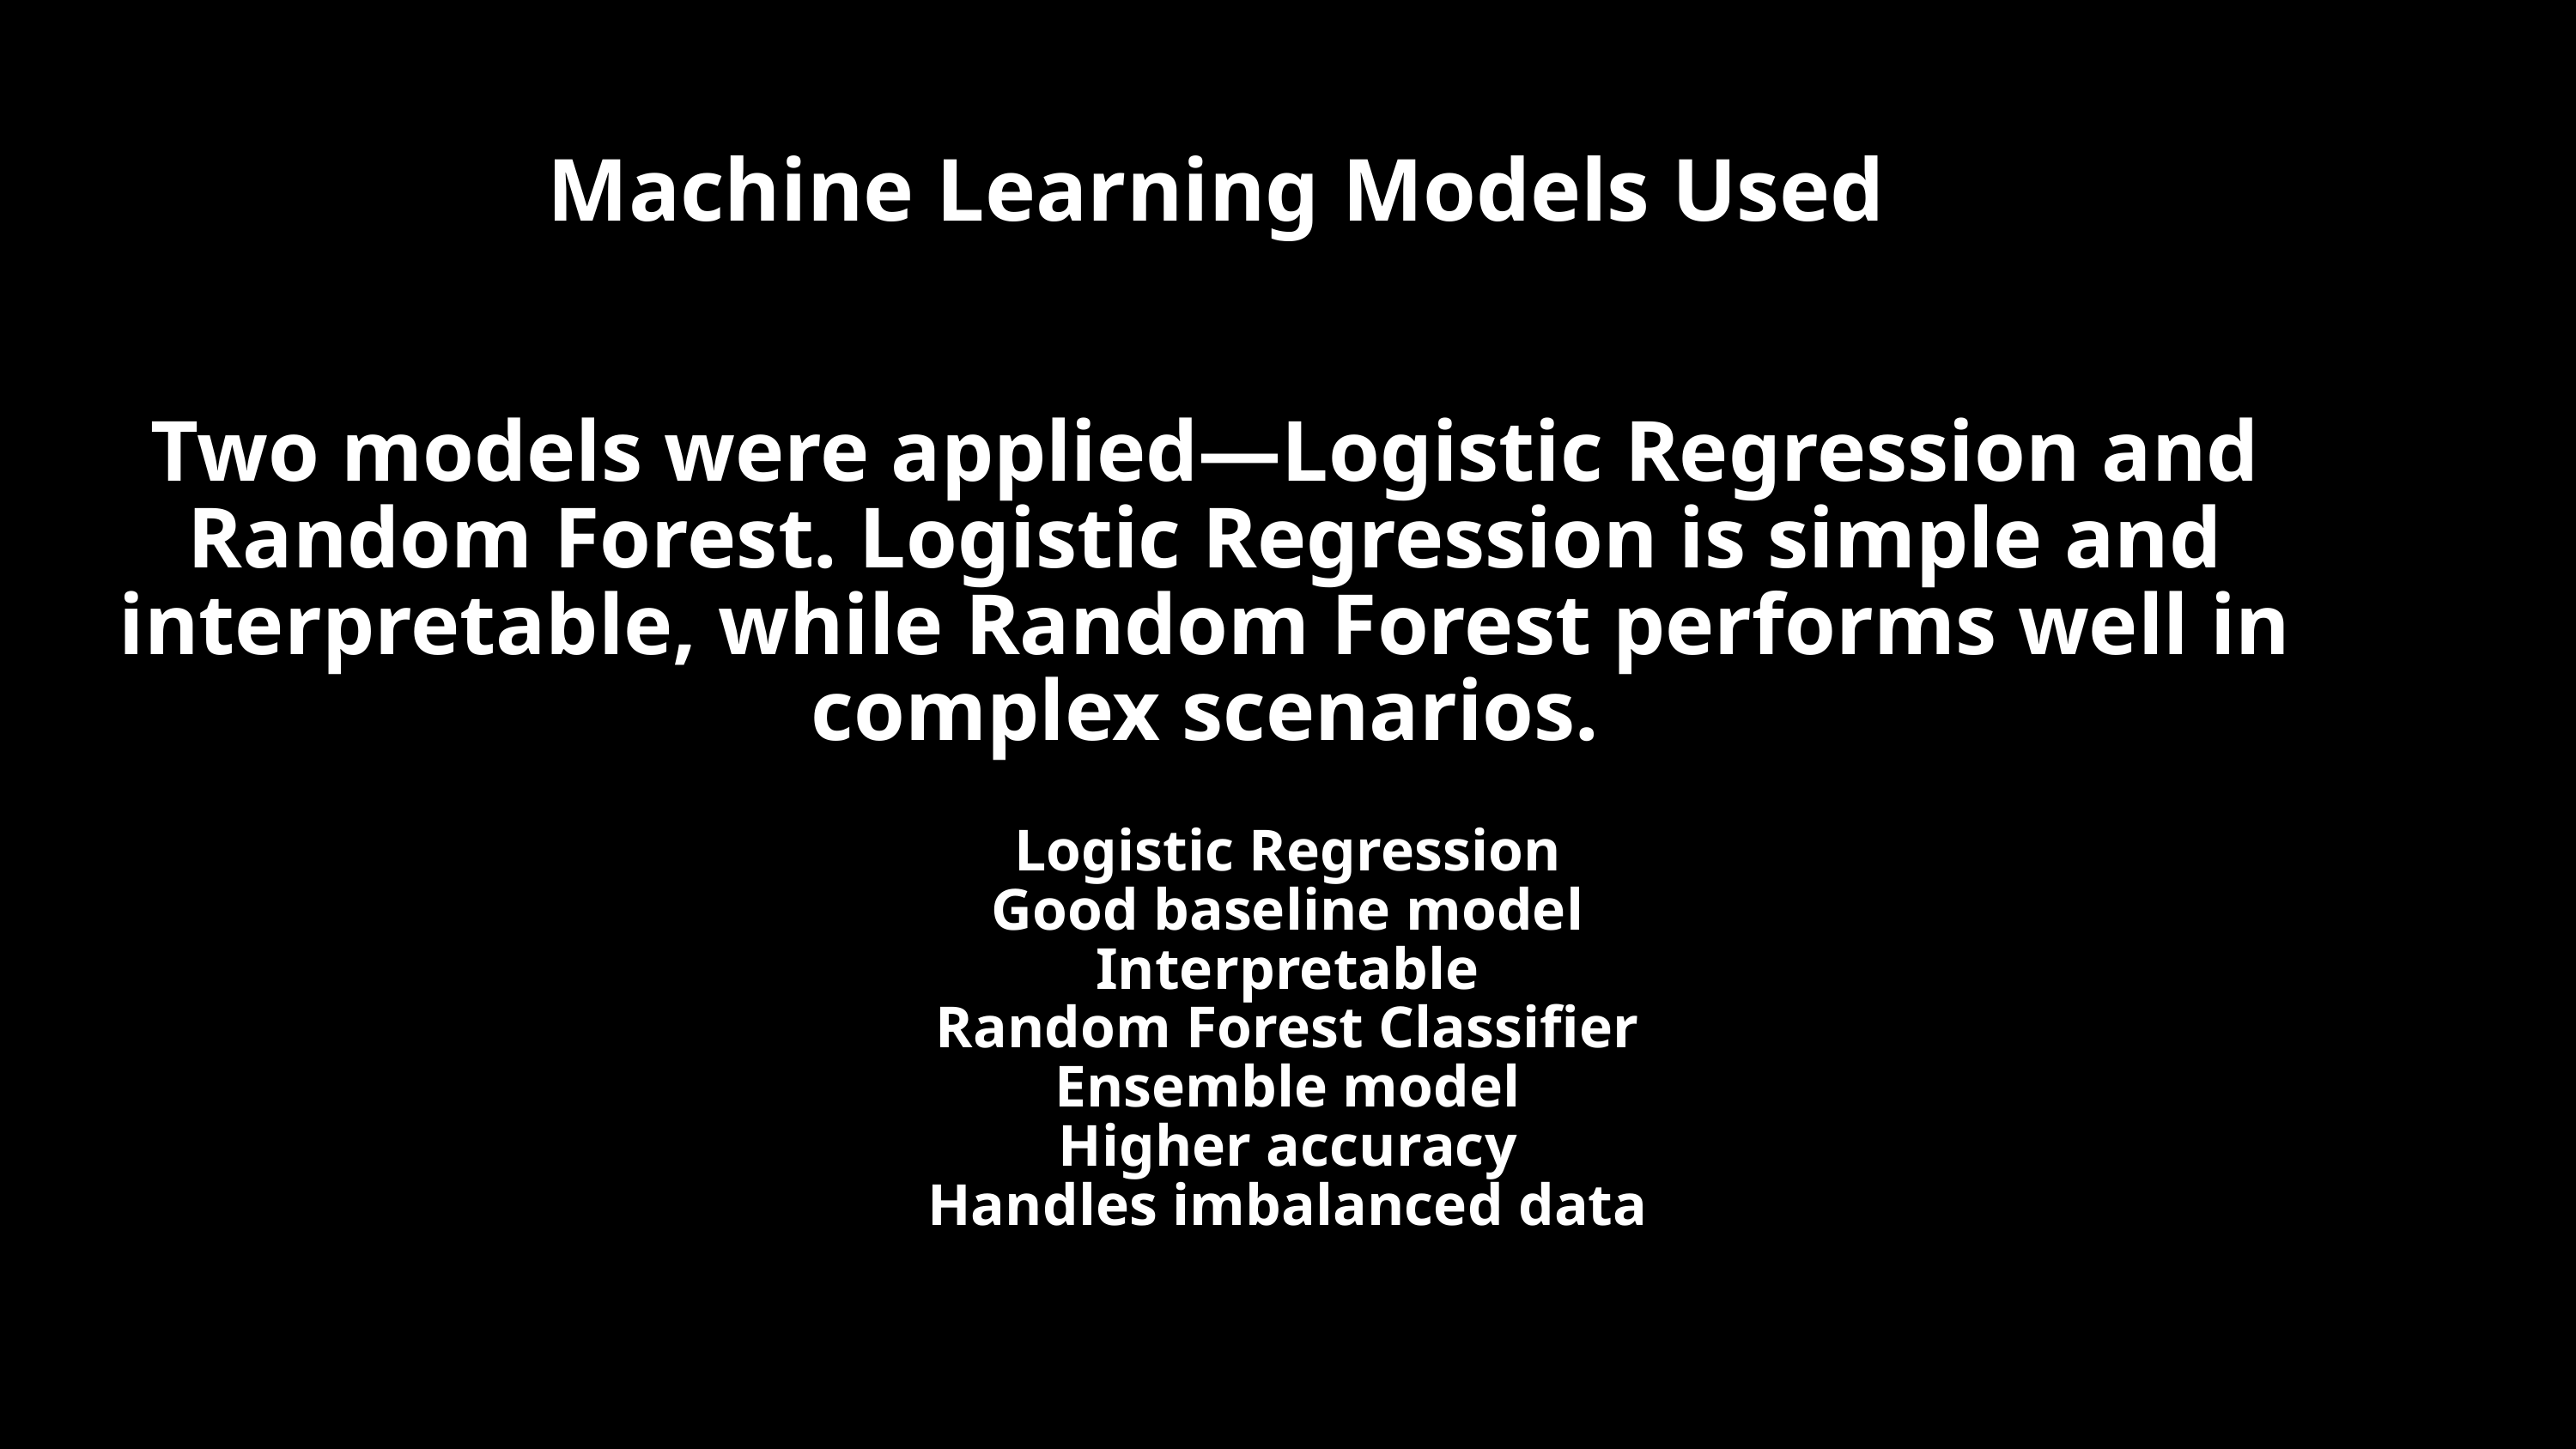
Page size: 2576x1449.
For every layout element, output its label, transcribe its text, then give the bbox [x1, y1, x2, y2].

text_box Machine Learning Models Used [514, 149, 1897, 239]
text_box Logistic Regression Good baseline model Interpretable Random Forest Classifier Ensemble model Higher accuracy Handles imbalanced data [144, 822, 2432, 1237]
text_box Two models were applied—Logistic Regression and Random Forest. Logistic Regression is simple and interpretable, while Random Forest performs well in complex scenarios. [76, 411, 2336, 758]
